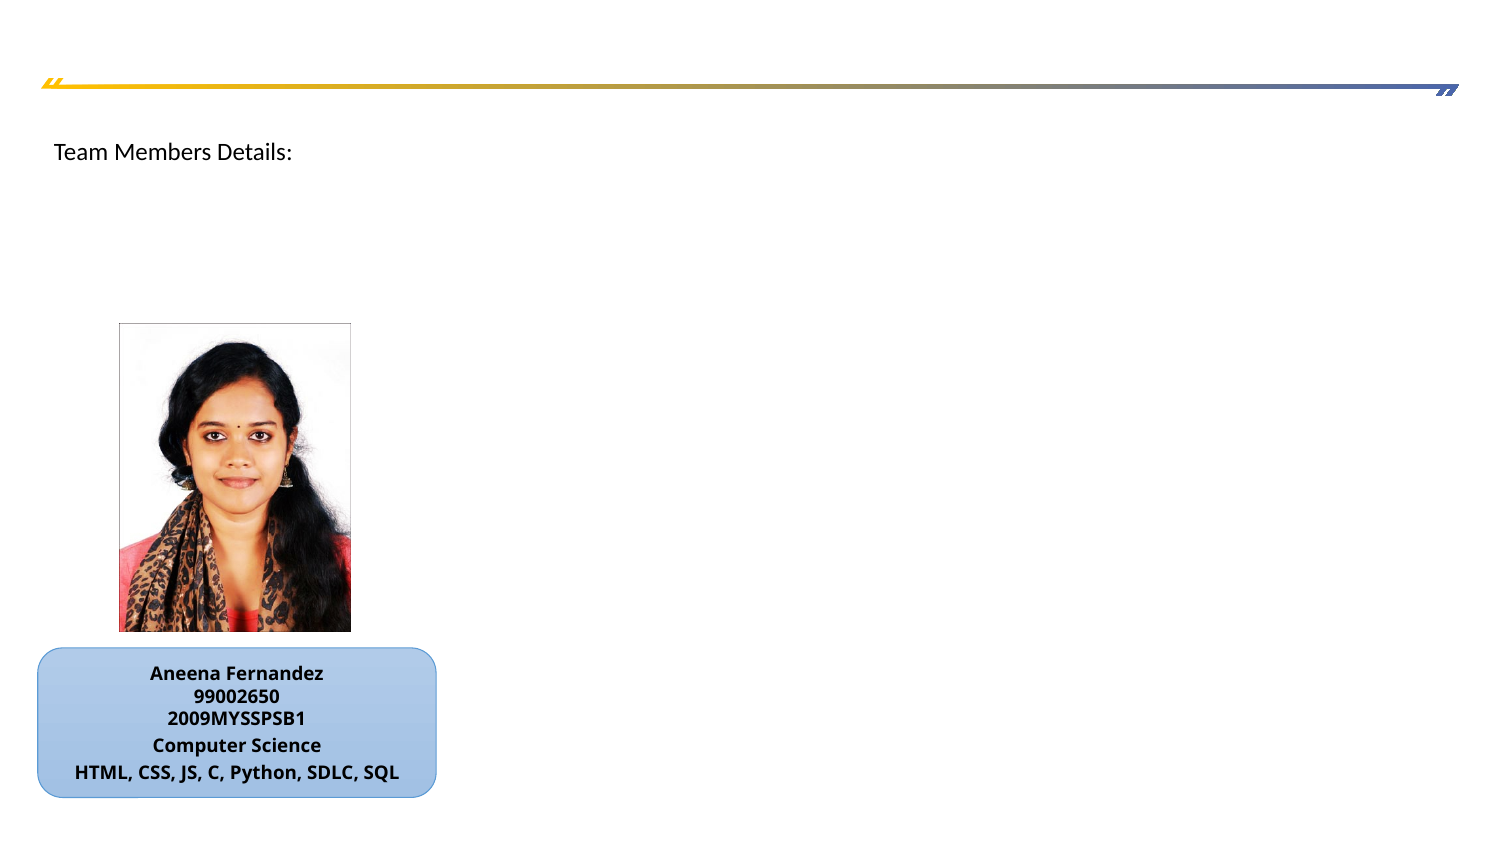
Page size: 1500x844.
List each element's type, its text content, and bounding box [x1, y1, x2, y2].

text_box Aneena Fernandez 99002650 2009MYSSPSB1 Computer Science HTML, CSS, JS, C, Python, SDLC, SQL [37, 647, 437, 799]
picture [119, 323, 351, 632]
text_box Team Members Details: [39, 127, 314, 173]
